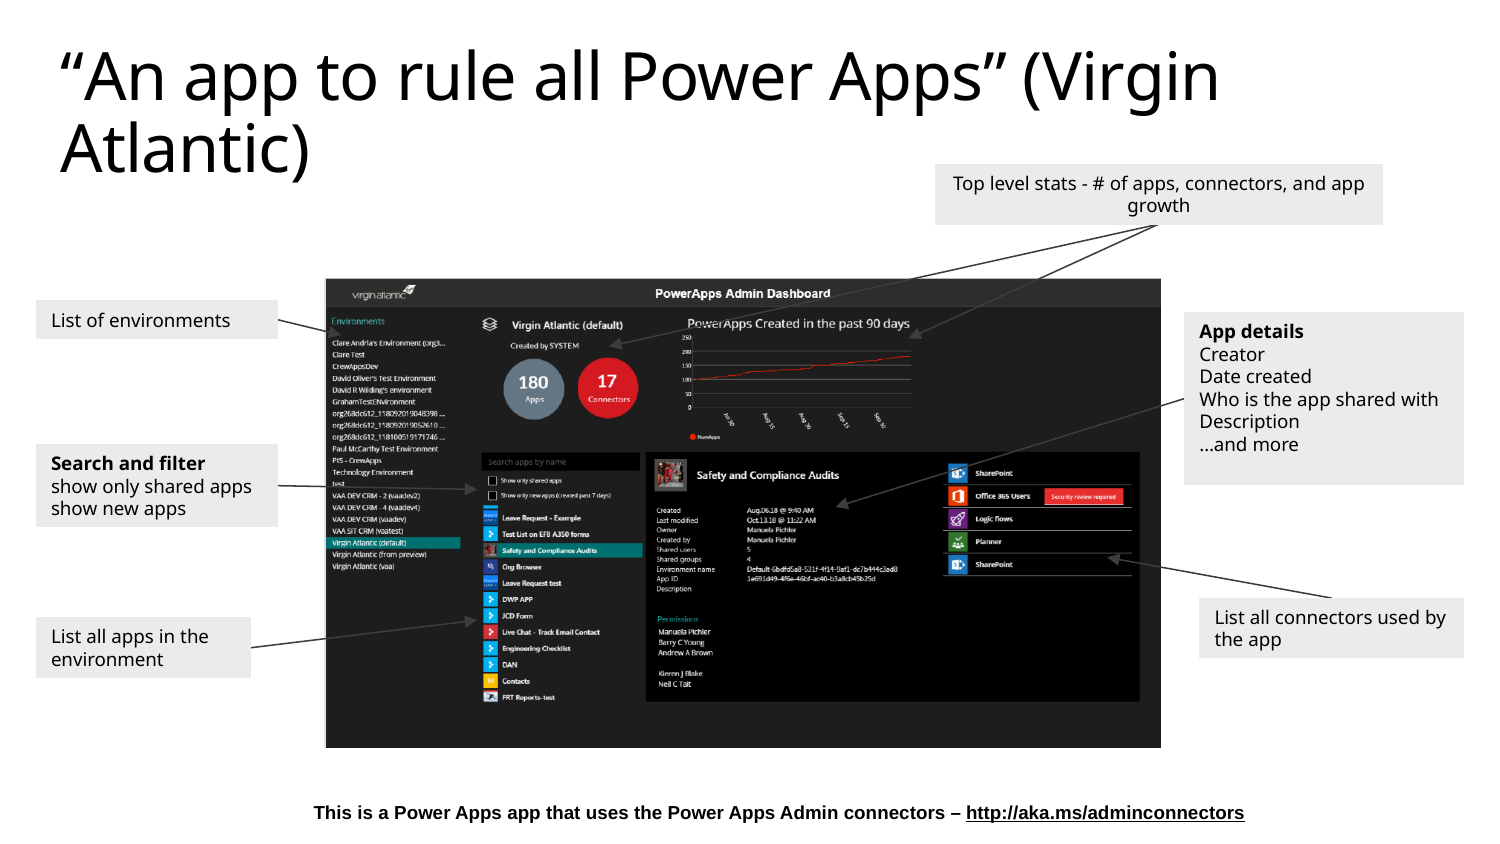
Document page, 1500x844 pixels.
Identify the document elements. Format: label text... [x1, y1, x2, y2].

title “An app to rule all Power Apps” (Virgin Atlantic) [60, 28, 1450, 101]
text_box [36, 164, 1464, 844]
